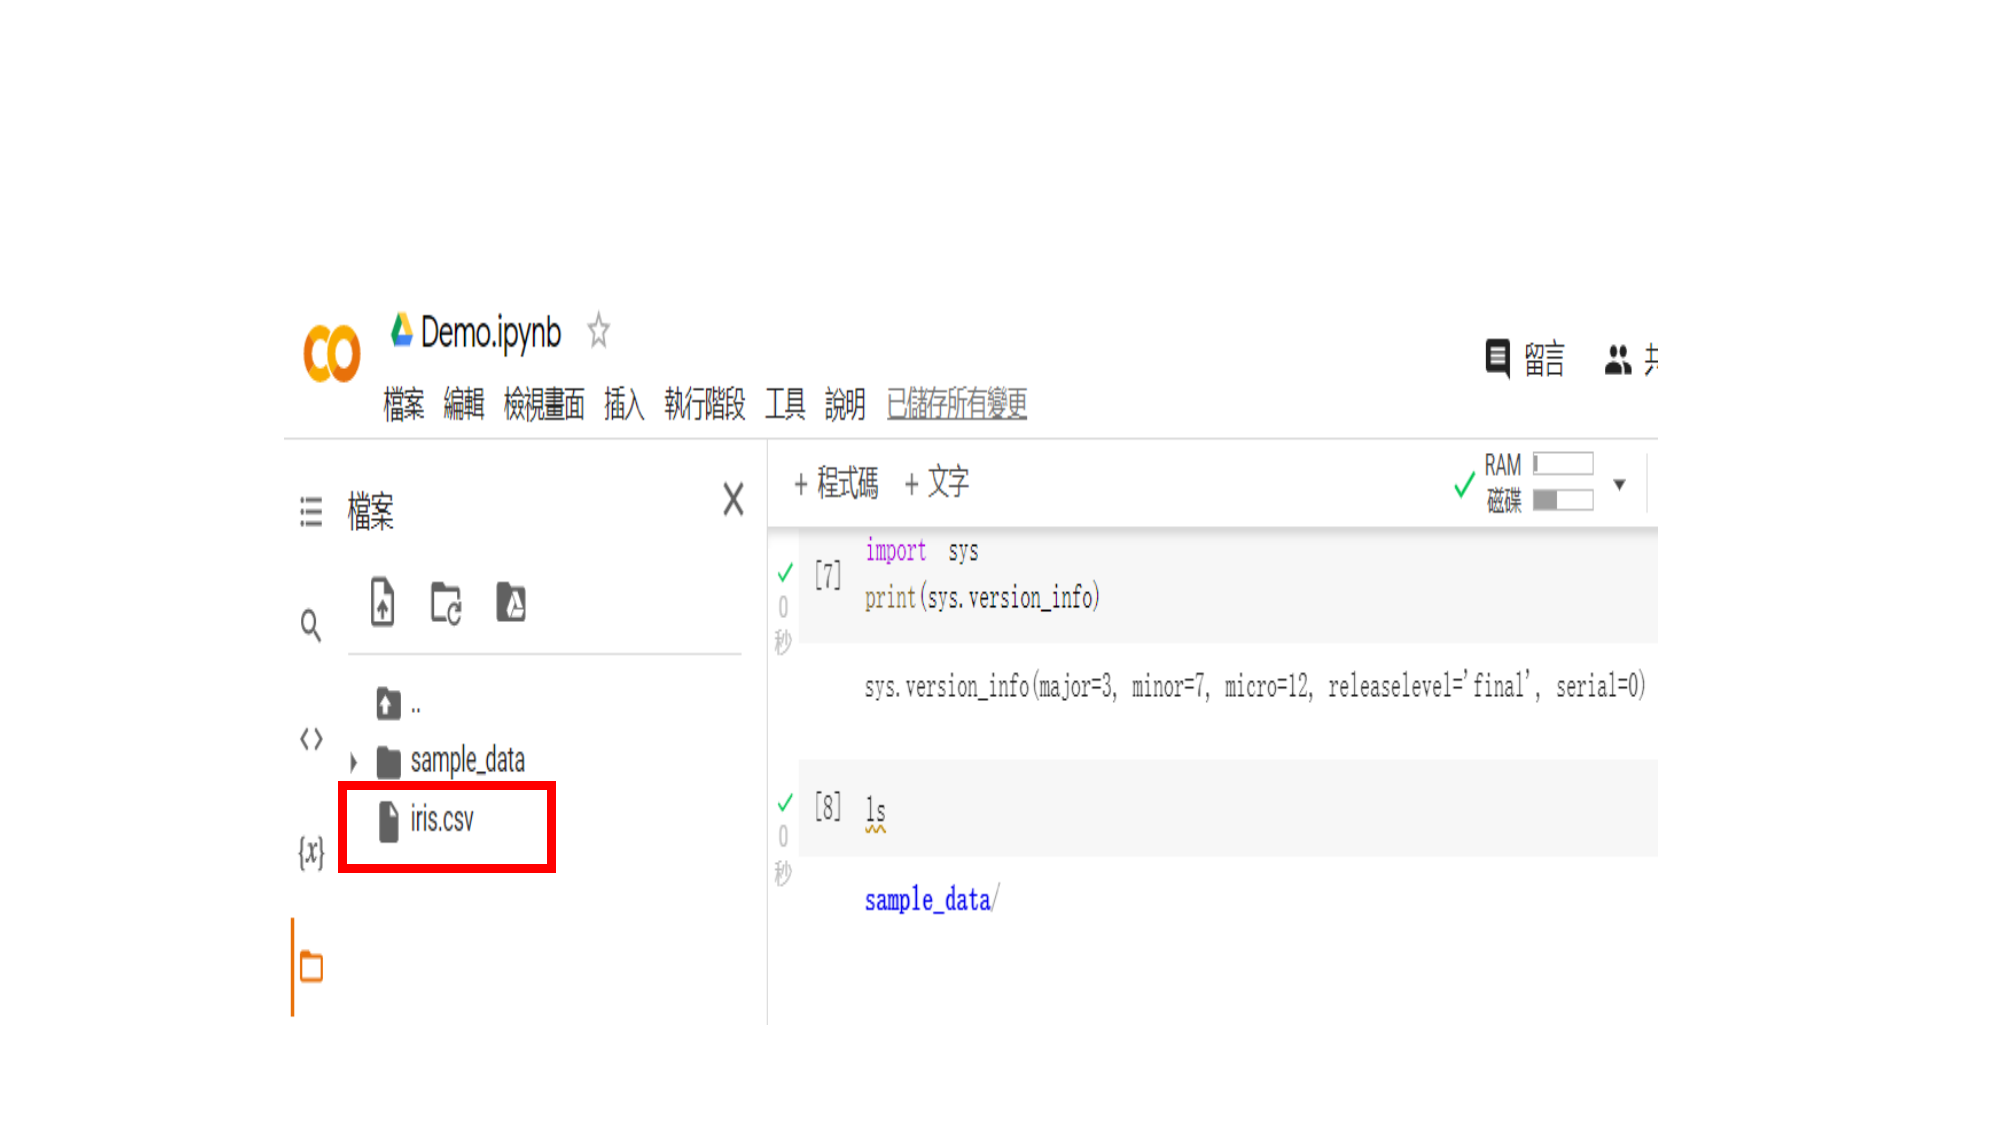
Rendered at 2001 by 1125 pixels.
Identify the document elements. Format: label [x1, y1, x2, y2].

picture [284, 288, 1658, 1025]
